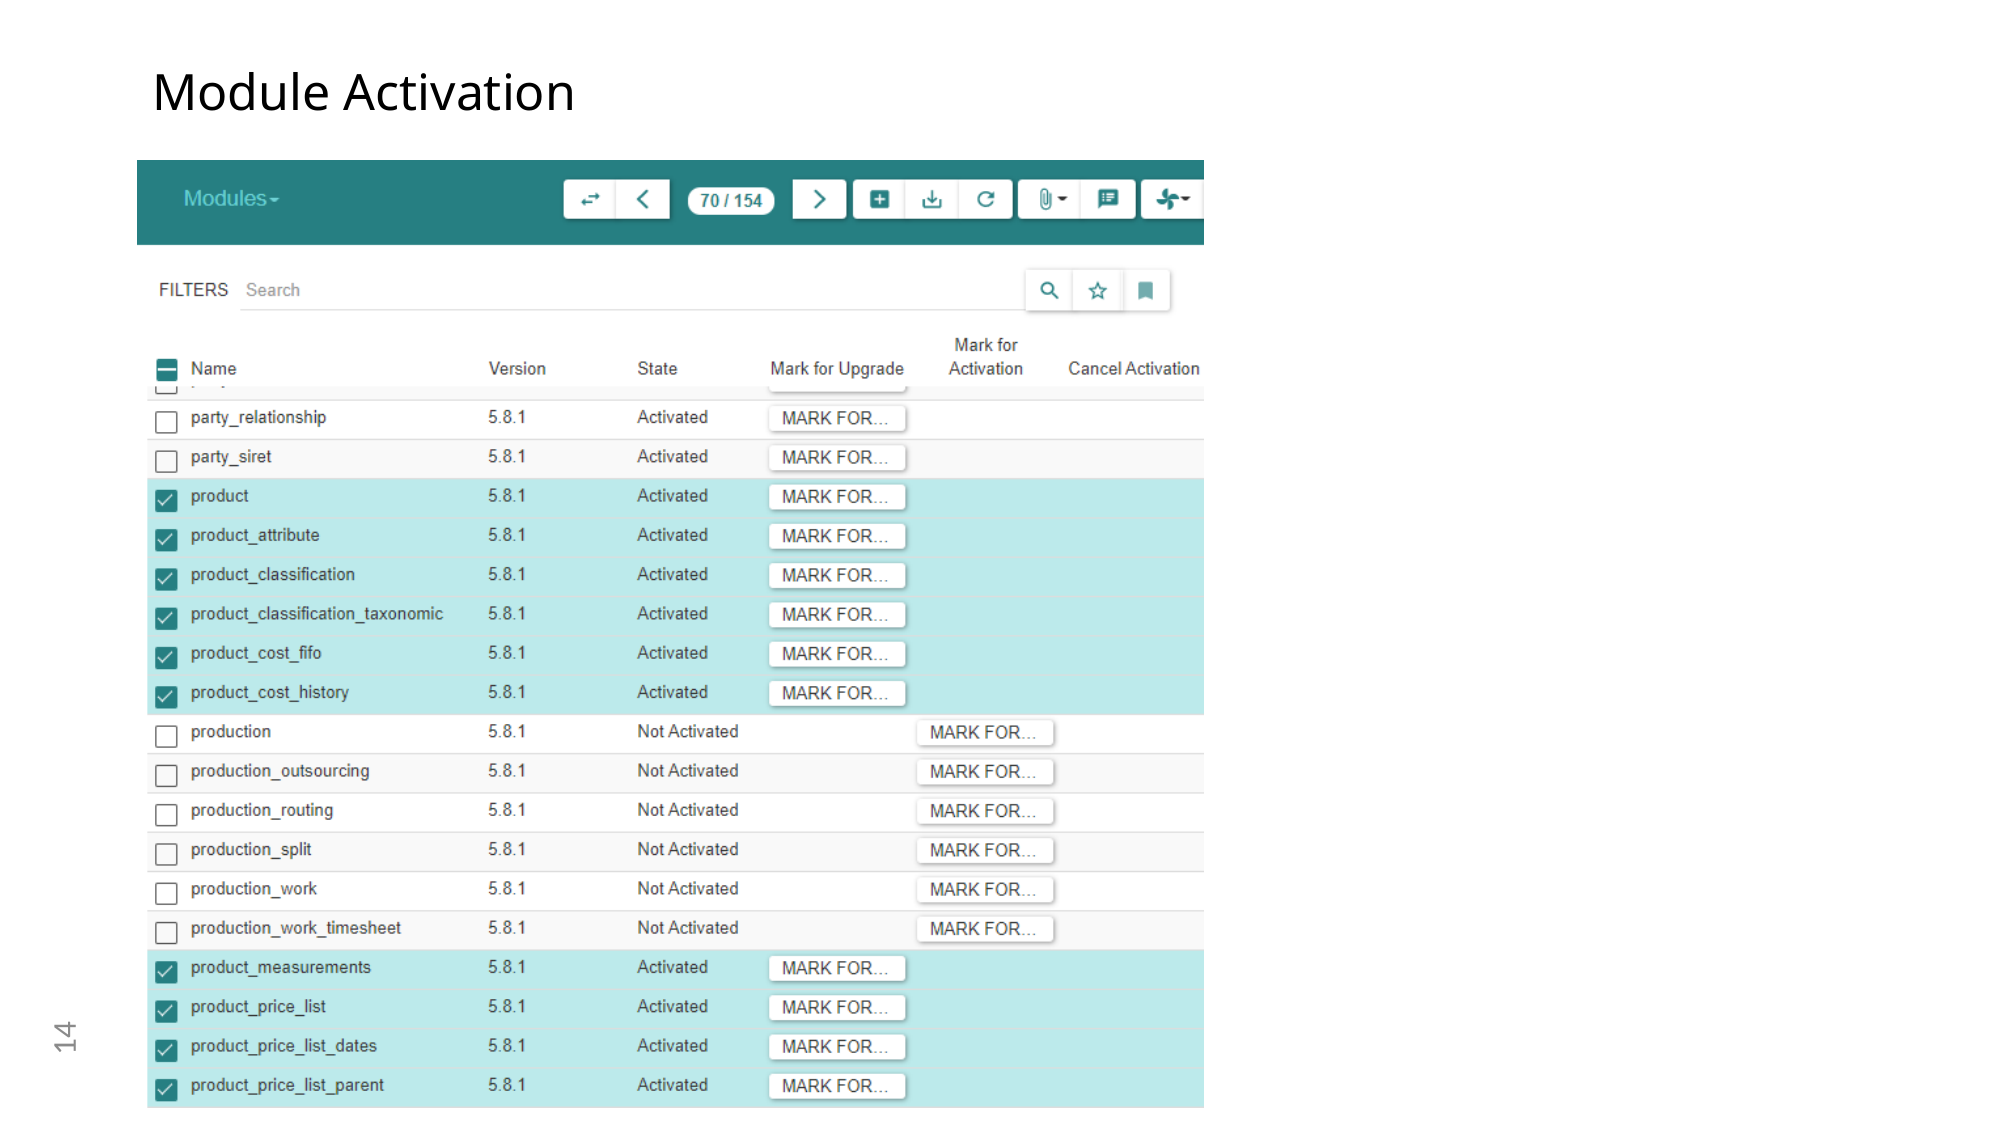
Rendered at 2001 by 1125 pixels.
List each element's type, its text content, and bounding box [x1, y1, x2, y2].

title Module Activation [137, 59, 1863, 136]
slide_number 14 [32, 969, 93, 1108]
picture [137, 160, 1204, 1108]
